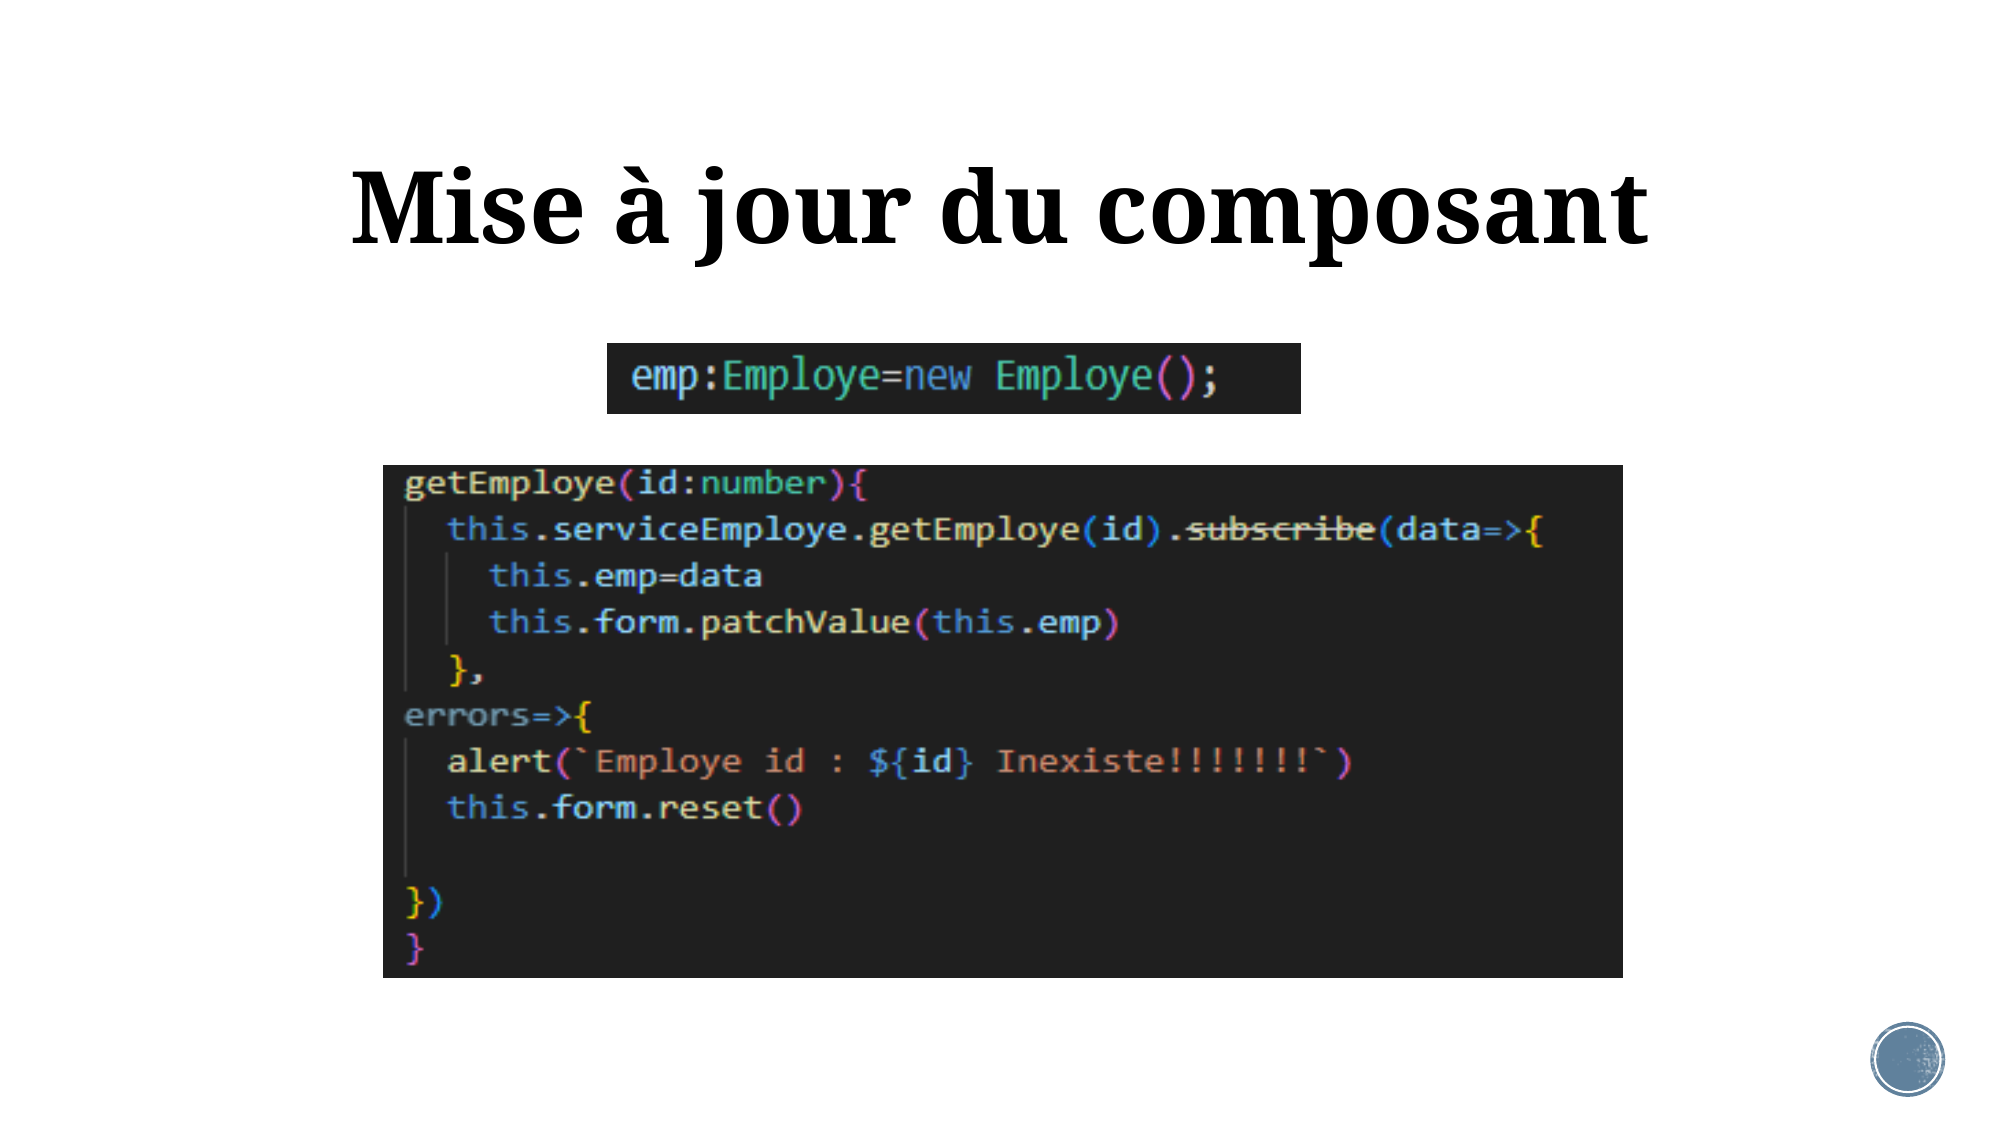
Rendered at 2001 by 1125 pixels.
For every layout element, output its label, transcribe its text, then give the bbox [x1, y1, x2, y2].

picture [607, 343, 1301, 414]
picture [383, 465, 1623, 978]
title Mise à jour du composant [175, 79, 1826, 344]
